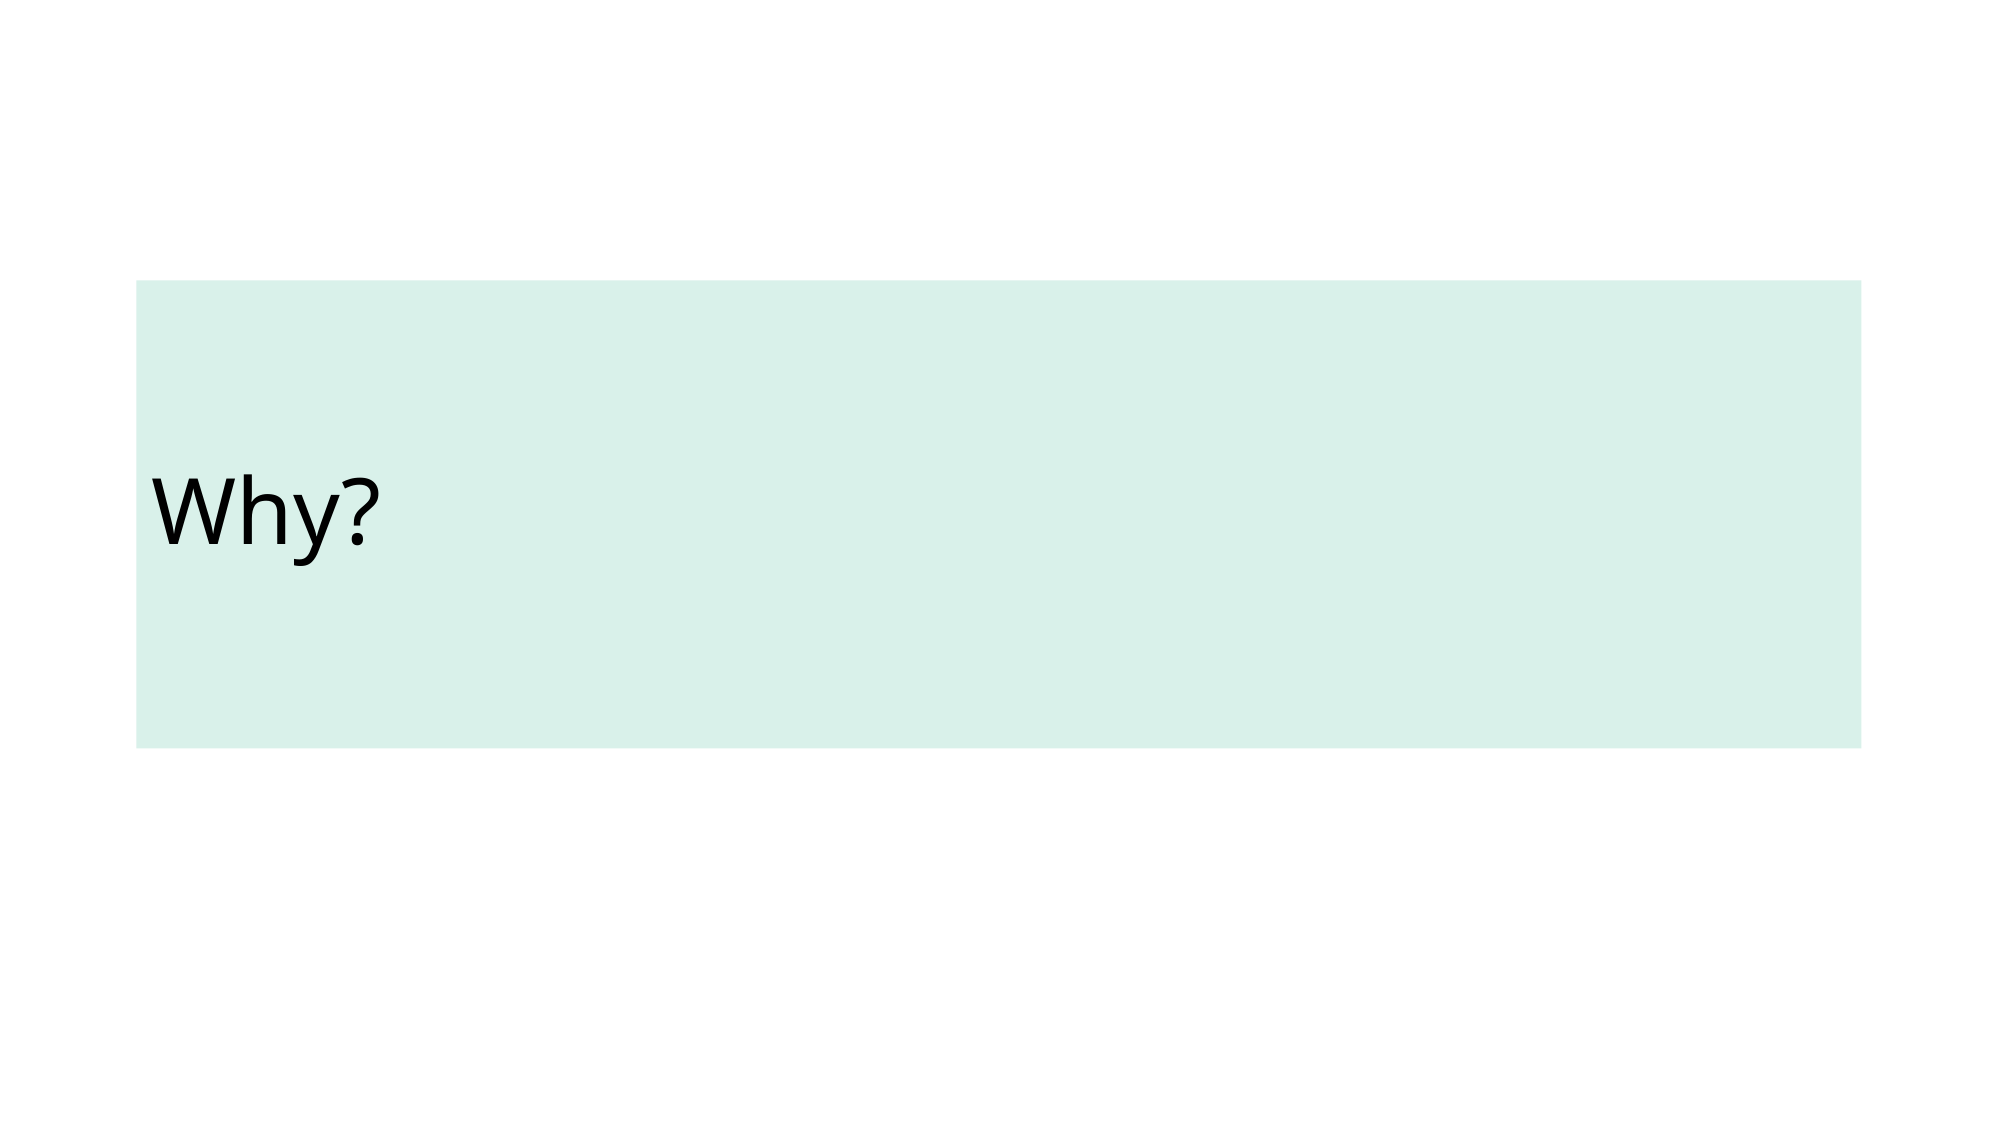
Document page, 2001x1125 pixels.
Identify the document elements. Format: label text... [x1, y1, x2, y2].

title Why? [136, 280, 1862, 749]
